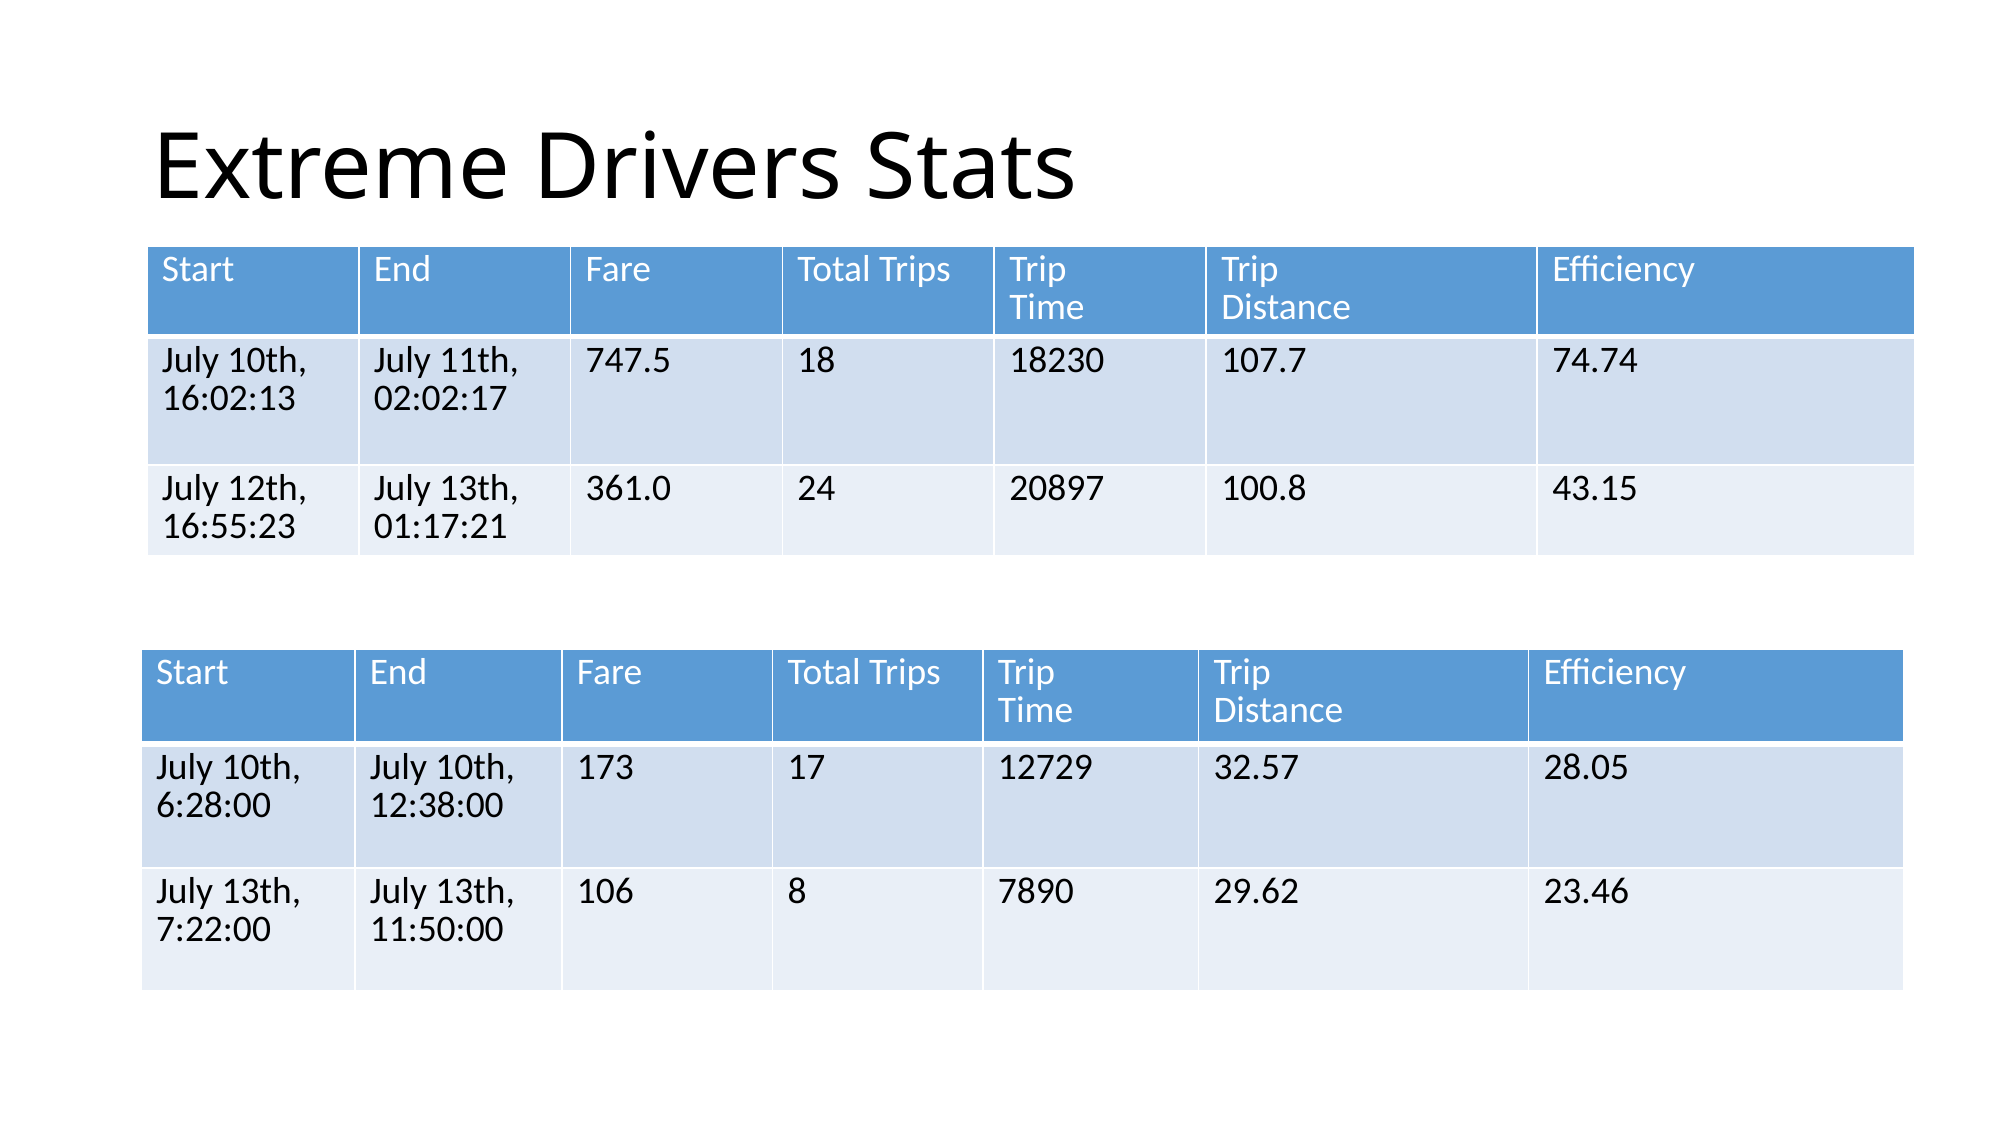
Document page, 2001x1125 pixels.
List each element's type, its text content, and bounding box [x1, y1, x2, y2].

table_cell July 10th, 16:02:13 [148, 339, 358, 464]
table_cell 20897 [995, 466, 1205, 555]
table_cell 173 [563, 747, 772, 867]
table_cell 107.7 [1207, 339, 1536, 464]
table_cell July 13th, 7:22:00 [142, 869, 354, 990]
table_cell 7890 [984, 869, 1198, 990]
table_cell 17 [773, 747, 982, 867]
table_cell 18 [783, 339, 993, 464]
table_header Total Trips [773, 650, 982, 741]
table_cell 24 [783, 466, 993, 555]
table_header End [360, 247, 570, 334]
table_header Start [148, 247, 358, 334]
table_cell 74.74 [1538, 339, 1914, 464]
table_cell 747.5 [571, 339, 782, 464]
table_header Fare [563, 650, 772, 741]
table_header Efficiency [1529, 650, 1903, 741]
table_cell 100.8 [1207, 466, 1536, 555]
table_cell 29.62 [1199, 869, 1528, 990]
list [137, 299, 1863, 1014]
table_cell July 12th, 16:55:23 [148, 466, 358, 555]
table_cell July 10th, 12:38:00 [356, 747, 561, 867]
table_cell 12729 [984, 747, 1198, 867]
table_header Trip Time [995, 247, 1205, 334]
table_cell July 10th, 6:28:00 [142, 747, 354, 867]
table_header Efficiency [1538, 247, 1914, 334]
table_header End [356, 650, 561, 741]
table_cell July 13th, 01:17:21 [360, 466, 570, 555]
table_header Start [142, 650, 354, 741]
table_cell 28.05 [1529, 747, 1903, 867]
table_cell 8 [773, 869, 982, 990]
table_cell July 11th, 02:02:17 [360, 339, 570, 464]
table_header Fare [571, 247, 782, 334]
table_cell 43.15 [1538, 466, 1914, 555]
title Extreme Drivers Stats [137, 59, 1863, 278]
table_cell 106 [563, 869, 772, 990]
table_header Trip Distance [1207, 247, 1536, 334]
table_cell July 13th, 11:50:00 [356, 869, 561, 990]
table_header Trip Distance [1199, 650, 1528, 741]
table_header Total Trips [783, 247, 993, 334]
table_cell 23.46 [1529, 869, 1903, 990]
table_header Trip Time [984, 650, 1198, 741]
table_cell 32.57 [1199, 747, 1528, 867]
table_cell 18230 [995, 339, 1205, 464]
table_cell 361.0 [571, 466, 782, 555]
